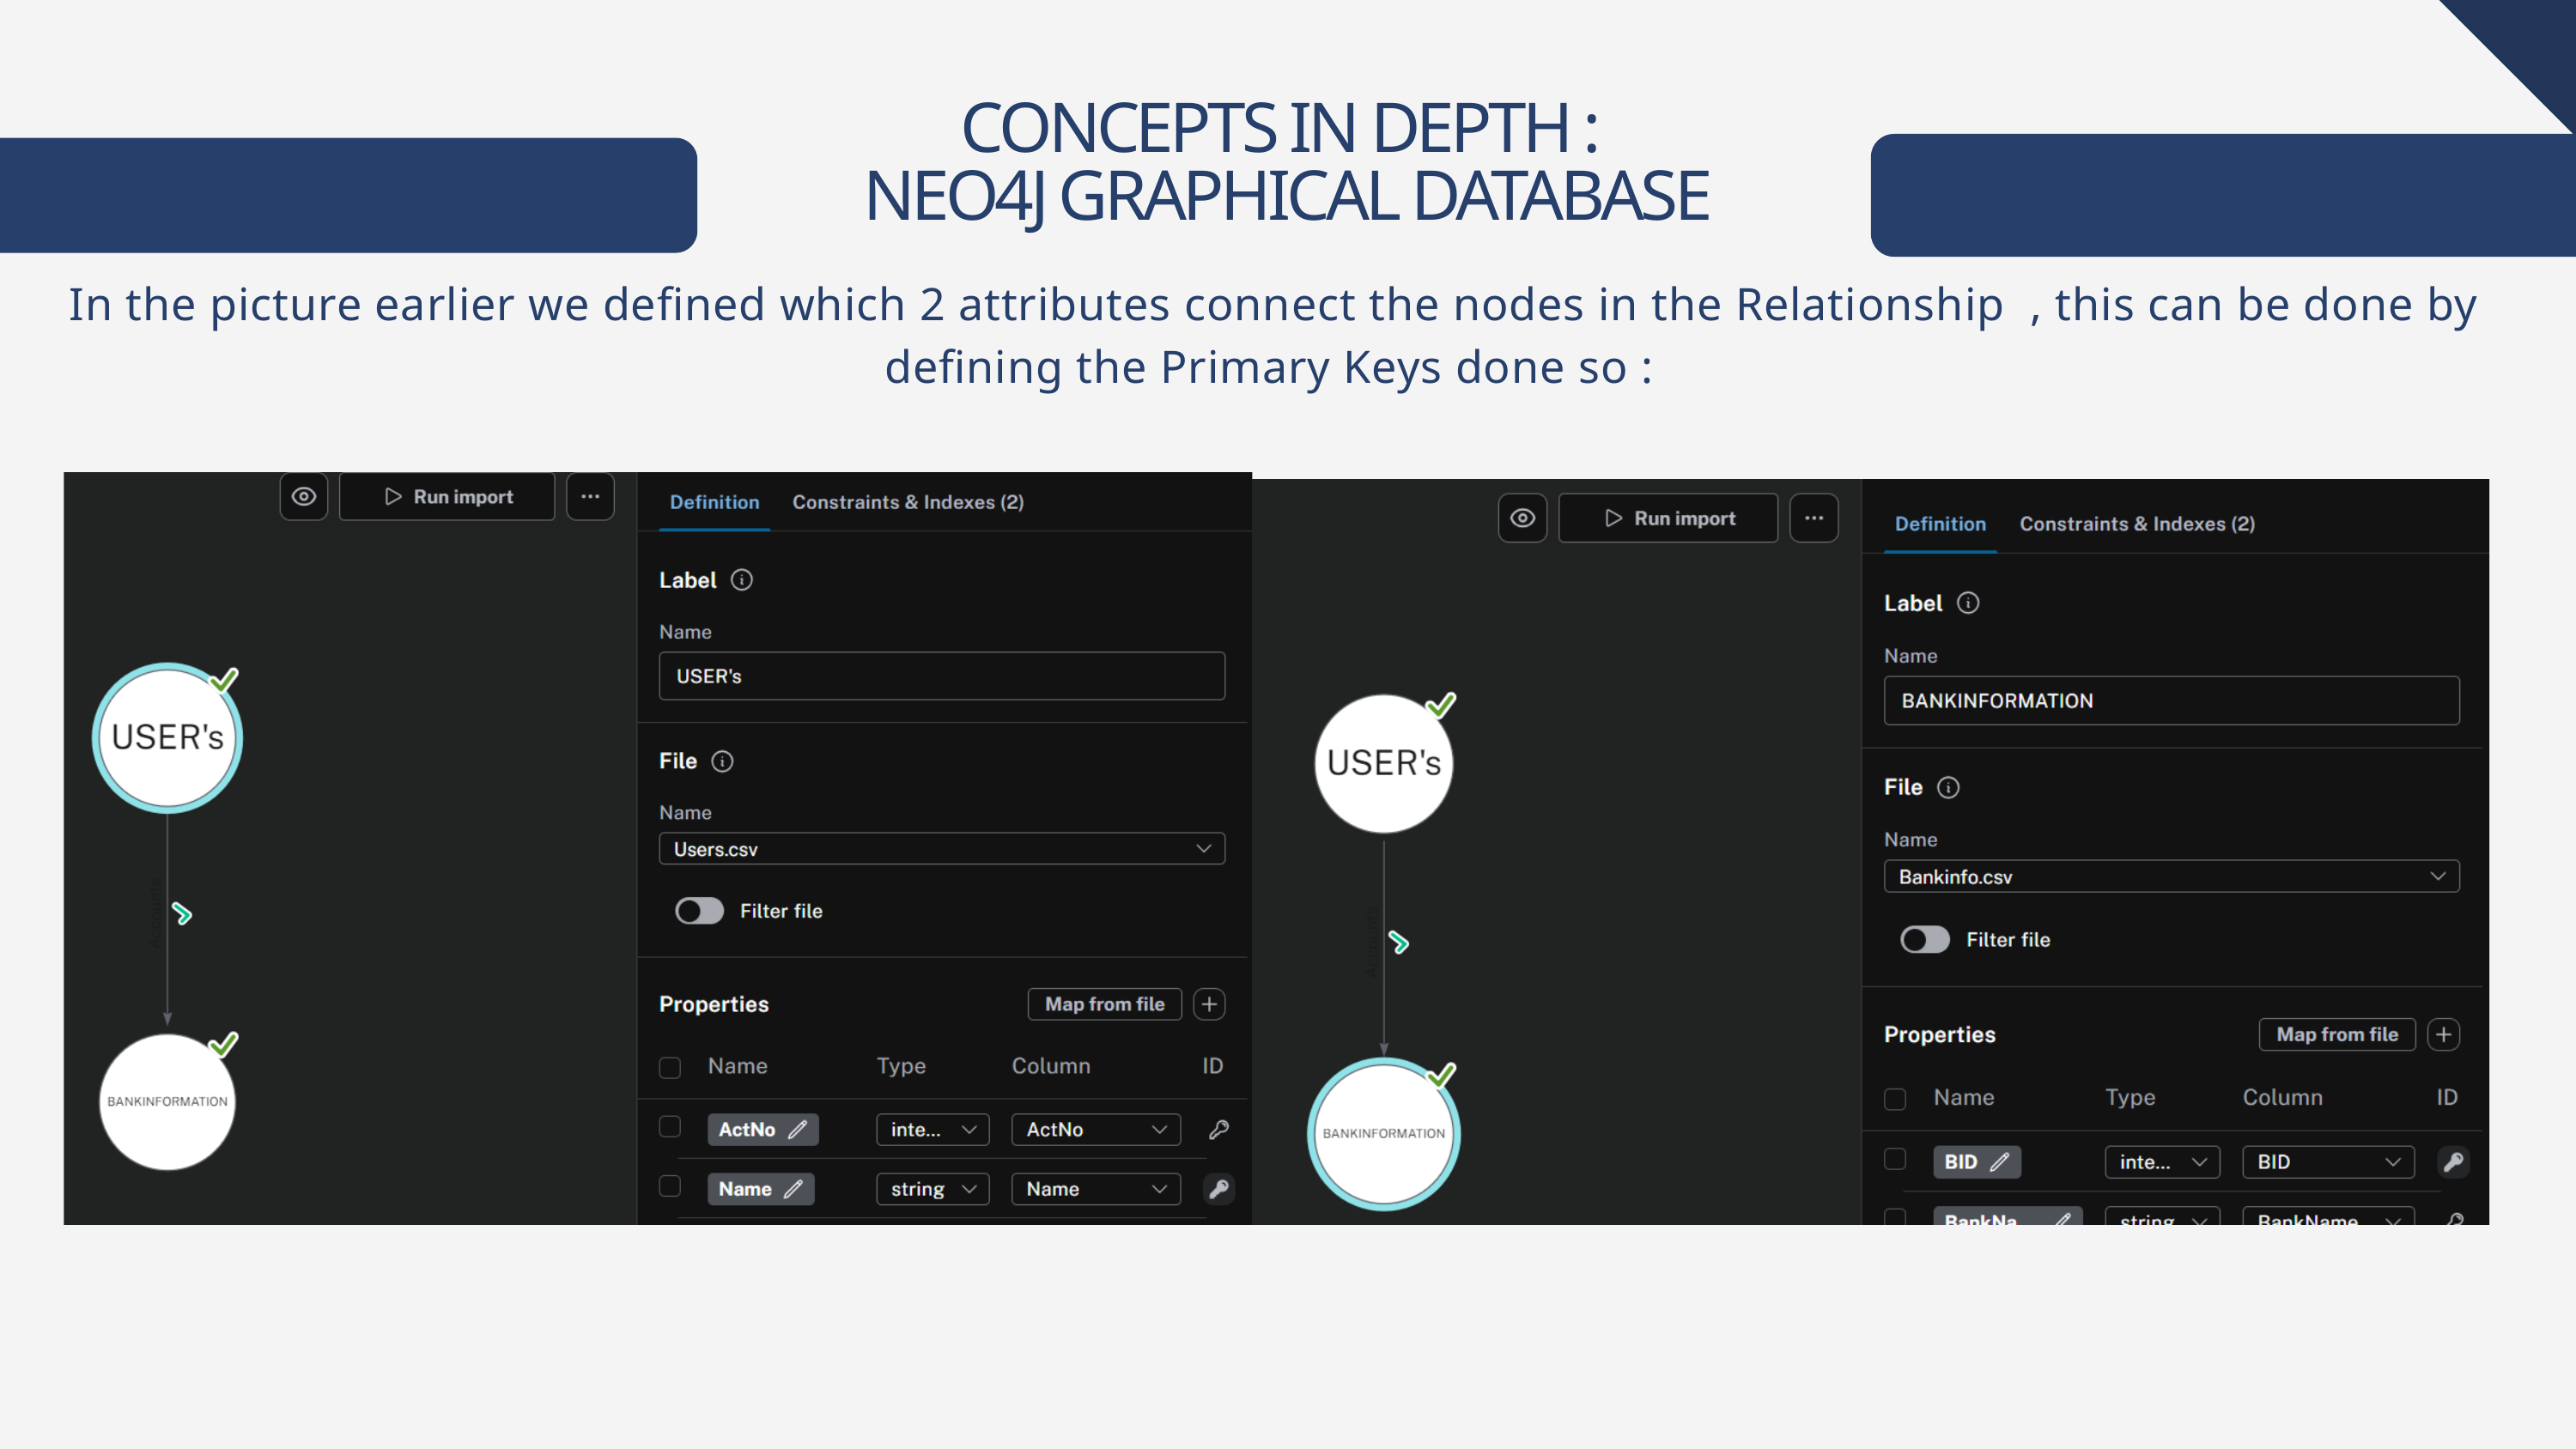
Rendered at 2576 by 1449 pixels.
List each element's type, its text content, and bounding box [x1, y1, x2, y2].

text_box CONCEPTS IN DEPTH : NEO4J GRAPHICAL DATABASE [595, 99, 1981, 234]
text_box [2439, 0, 2576, 132]
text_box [0, 137, 698, 253]
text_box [1870, 133, 2576, 258]
text_box [64, 472, 1253, 1225]
text_box In the picture earlier we defined which 2 attributes connect the nodes in the Relationship , this can be done by defining the Primary Keys done so : [27, 267, 2524, 393]
text_box [1252, 479, 2490, 1225]
